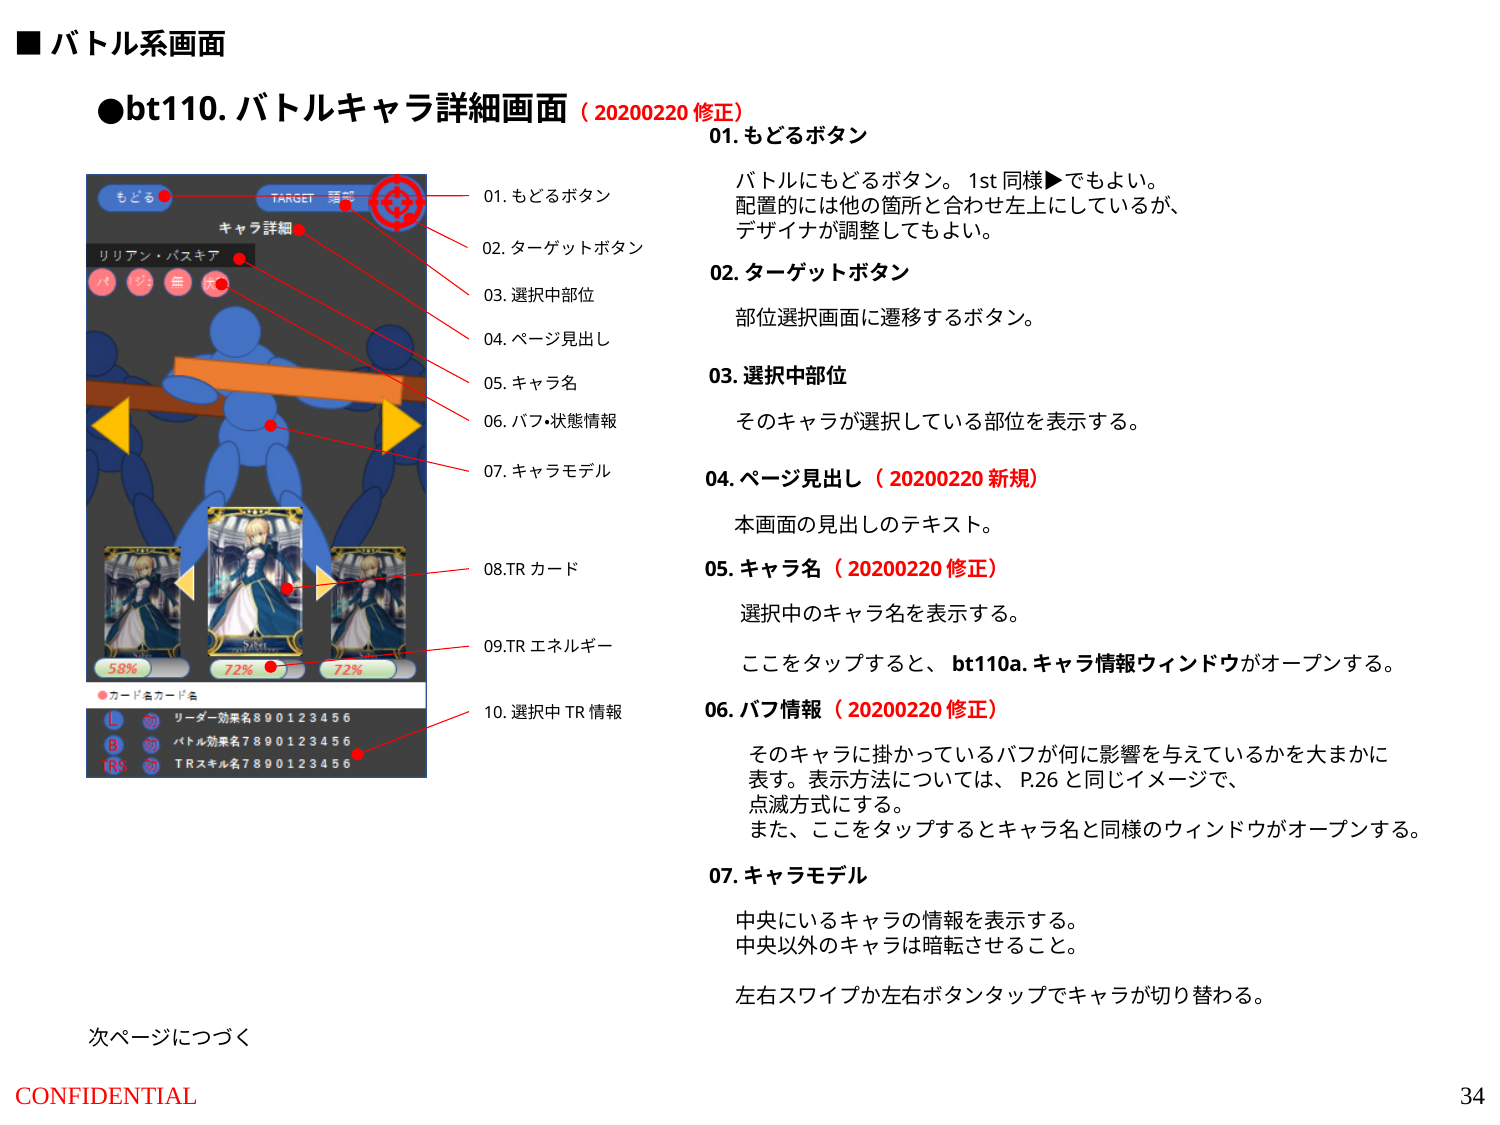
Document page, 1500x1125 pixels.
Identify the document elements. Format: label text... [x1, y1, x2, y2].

text_box 06.バフ情報（20200220修正） [690, 689, 1024, 729]
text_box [86, 174, 657, 778]
text_box 本画面の見出しのテキスト。 [719, 503, 1019, 544]
text_box 04.ページ見出し（20200220新規） [690, 458, 1066, 499]
text_box そのキャラに掛かっているバフが何に影響を与えているかを大まかに 表す。表示方法については、P.26と同じイメージで、 点滅方式にする。 また、ここをタップするとキャラ名と同様のウィンドウがオープンする。 [733, 734, 1447, 849]
text_box 03.選択中部位 [694, 355, 862, 396]
text_box 次ページにつづく [73, 1017, 269, 1057]
text_box 選択中のキャラ名を表示する。 ここをタップすると、bt110a.キャラ情報ウィンドウがオープンする。 [725, 593, 1420, 684]
text_box ■バトル系画面 [0, 17, 243, 68]
text_box 部位選択画面に遷移するボタン。 [720, 297, 1061, 338]
text_box 07.キャラモデル [694, 855, 883, 895]
footer CONFIDENTIAL [0, 1065, 507, 1125]
text_box バトルにもどるボタン。1st同様▶でもよい。 配置的には他の箇所と合わせ左上にしているが、 デザイナが調整してもよい。 [721, 160, 1207, 251]
text_box ●bt110.バトルキャラ詳細画面（20200220修正） [81, 79, 771, 135]
text_box 中央にいるキャラの情報を表示する。 中央以外のキャラは暗転させること。 左右スワイプか左右ボタンタップでキャラが切り替わる。 [721, 900, 1291, 1016]
text_box 02.ターゲットボタン [695, 252, 926, 292]
text_box 01.もどるボタン [694, 115, 883, 155]
text_box そのキャラが選択している部位を表示する。 [720, 400, 1165, 441]
slide_number 34 [1162, 1065, 1500, 1125]
text_box 05.キャラ名（20200220修正） [690, 548, 1024, 588]
